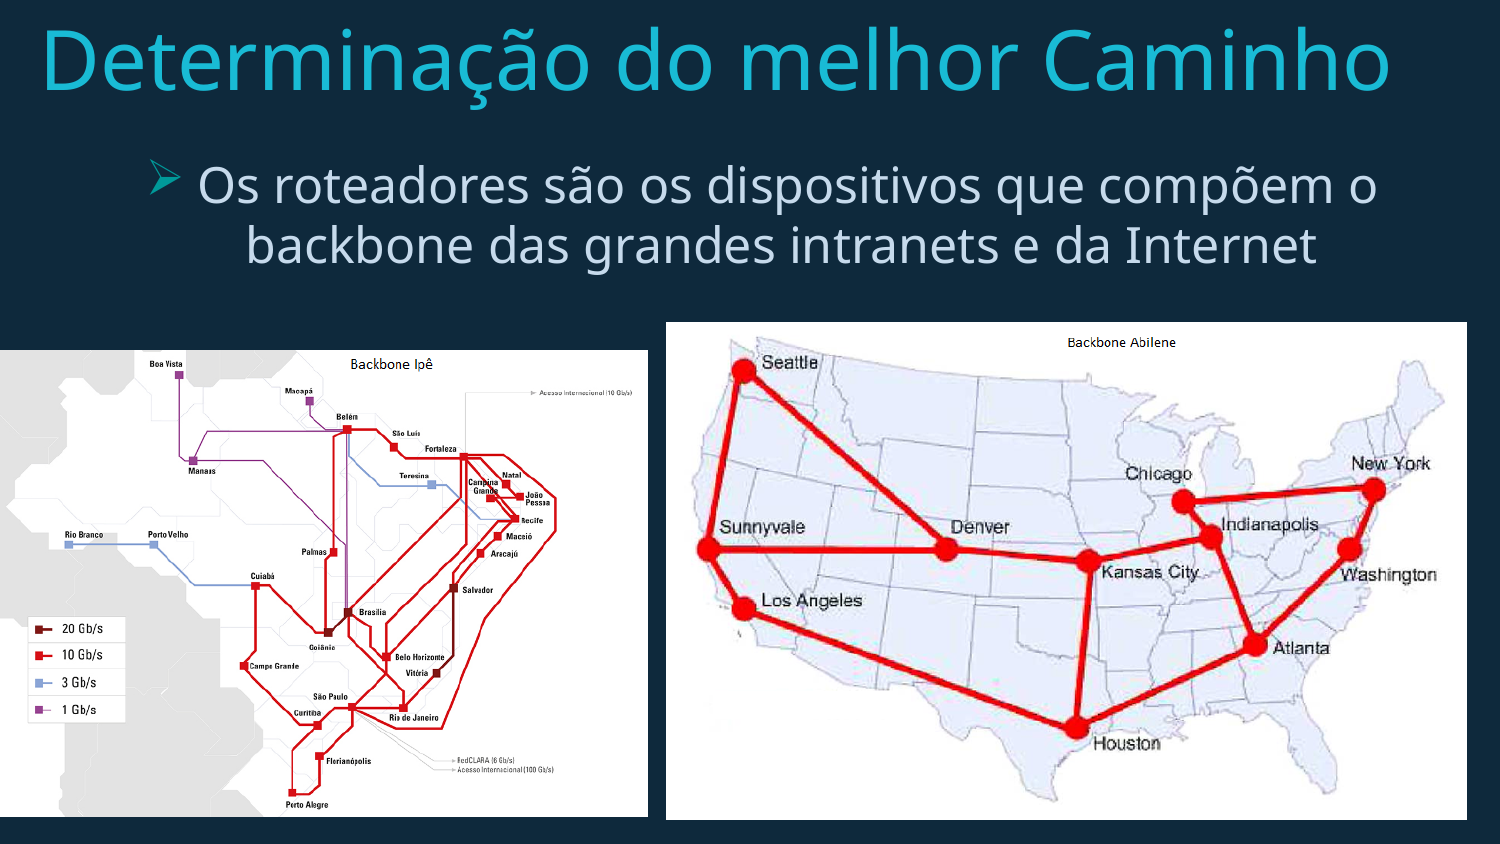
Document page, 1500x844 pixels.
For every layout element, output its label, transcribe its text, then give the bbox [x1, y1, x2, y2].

title Determinação do melhor Caminho [24, 16, 1485, 123]
list Os roteadores são os dispositivos que compõem o backbone das grandes intranets e da Internet [76, 138, 1426, 373]
picture [0, 349, 648, 817]
picture [666, 322, 1467, 820]
